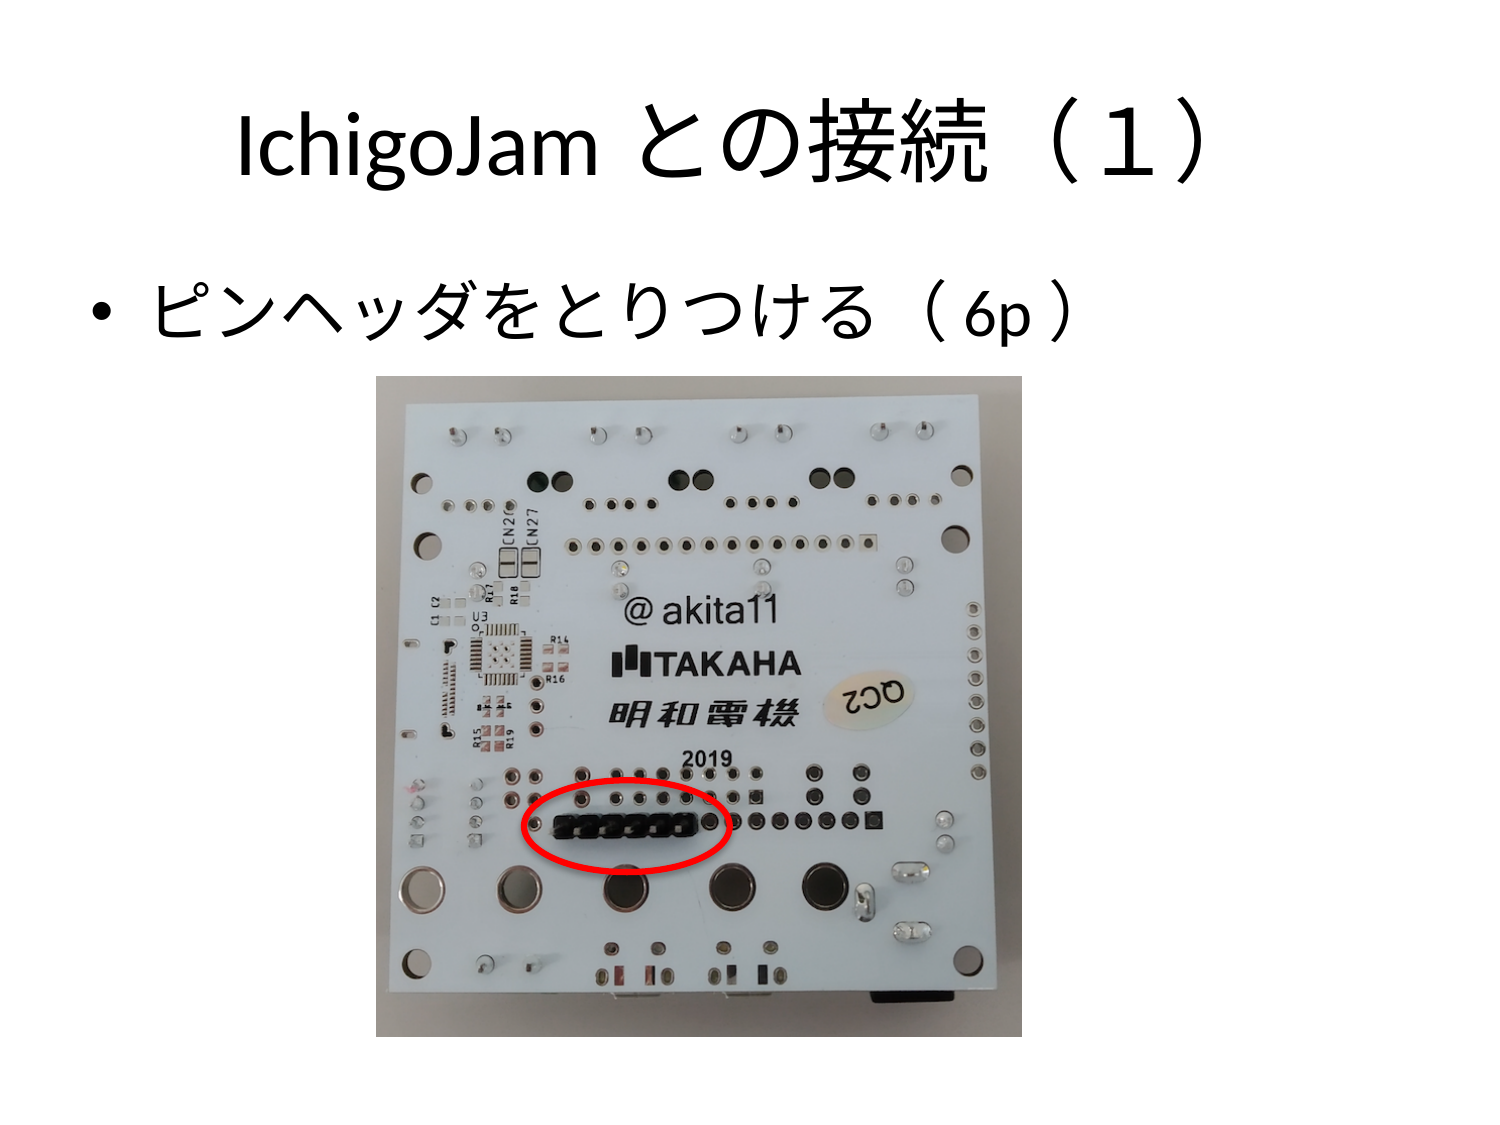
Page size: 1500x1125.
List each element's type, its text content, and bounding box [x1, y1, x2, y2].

title IchigoJamとの接続（１） [75, 45, 1425, 233]
picture [375, 376, 1022, 1038]
list ピンヘッダをとりつける（6p） [75, 262, 1425, 1005]
